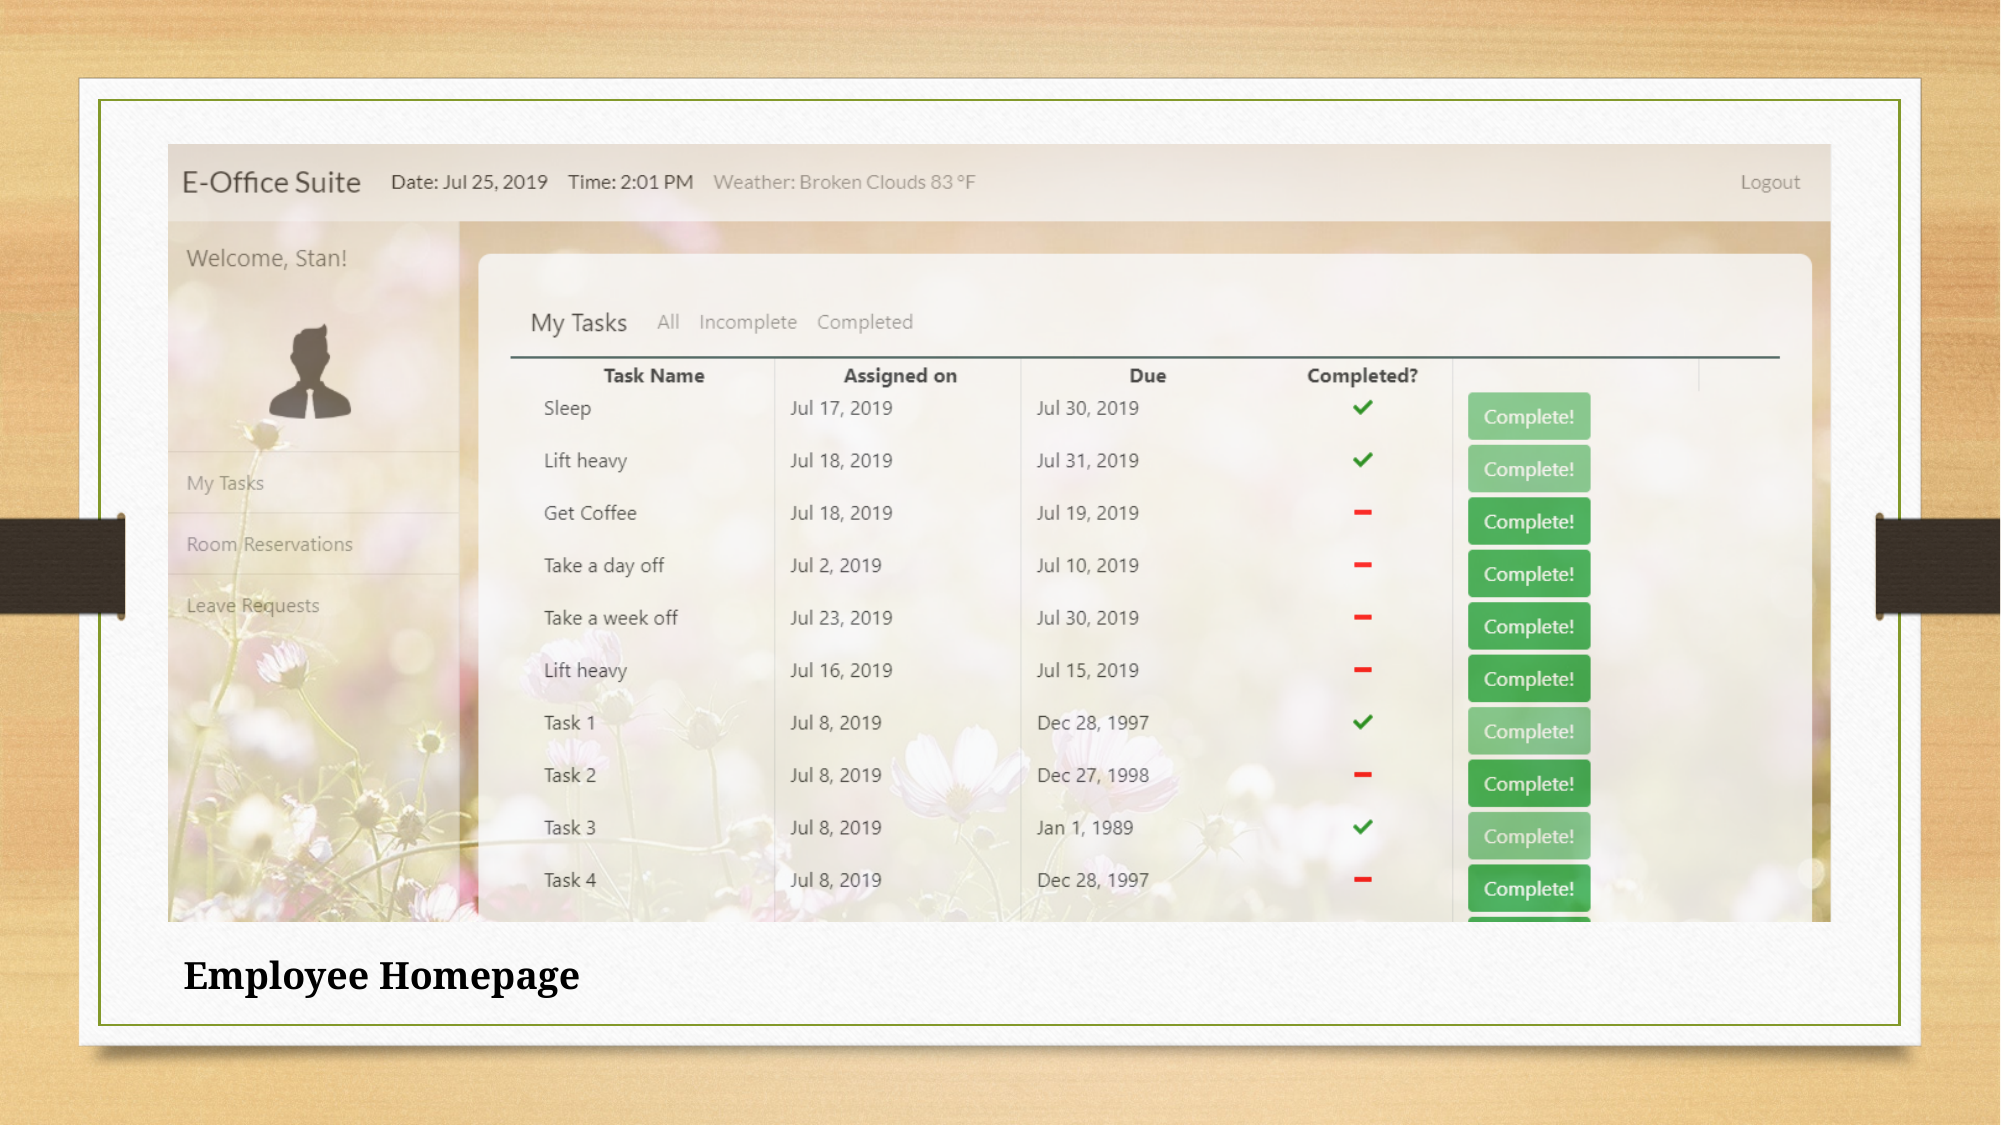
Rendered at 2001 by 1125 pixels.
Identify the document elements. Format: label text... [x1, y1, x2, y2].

picture [0, 0, 2001, 1125]
text_box Employee Homepage [168, 944, 619, 1005]
